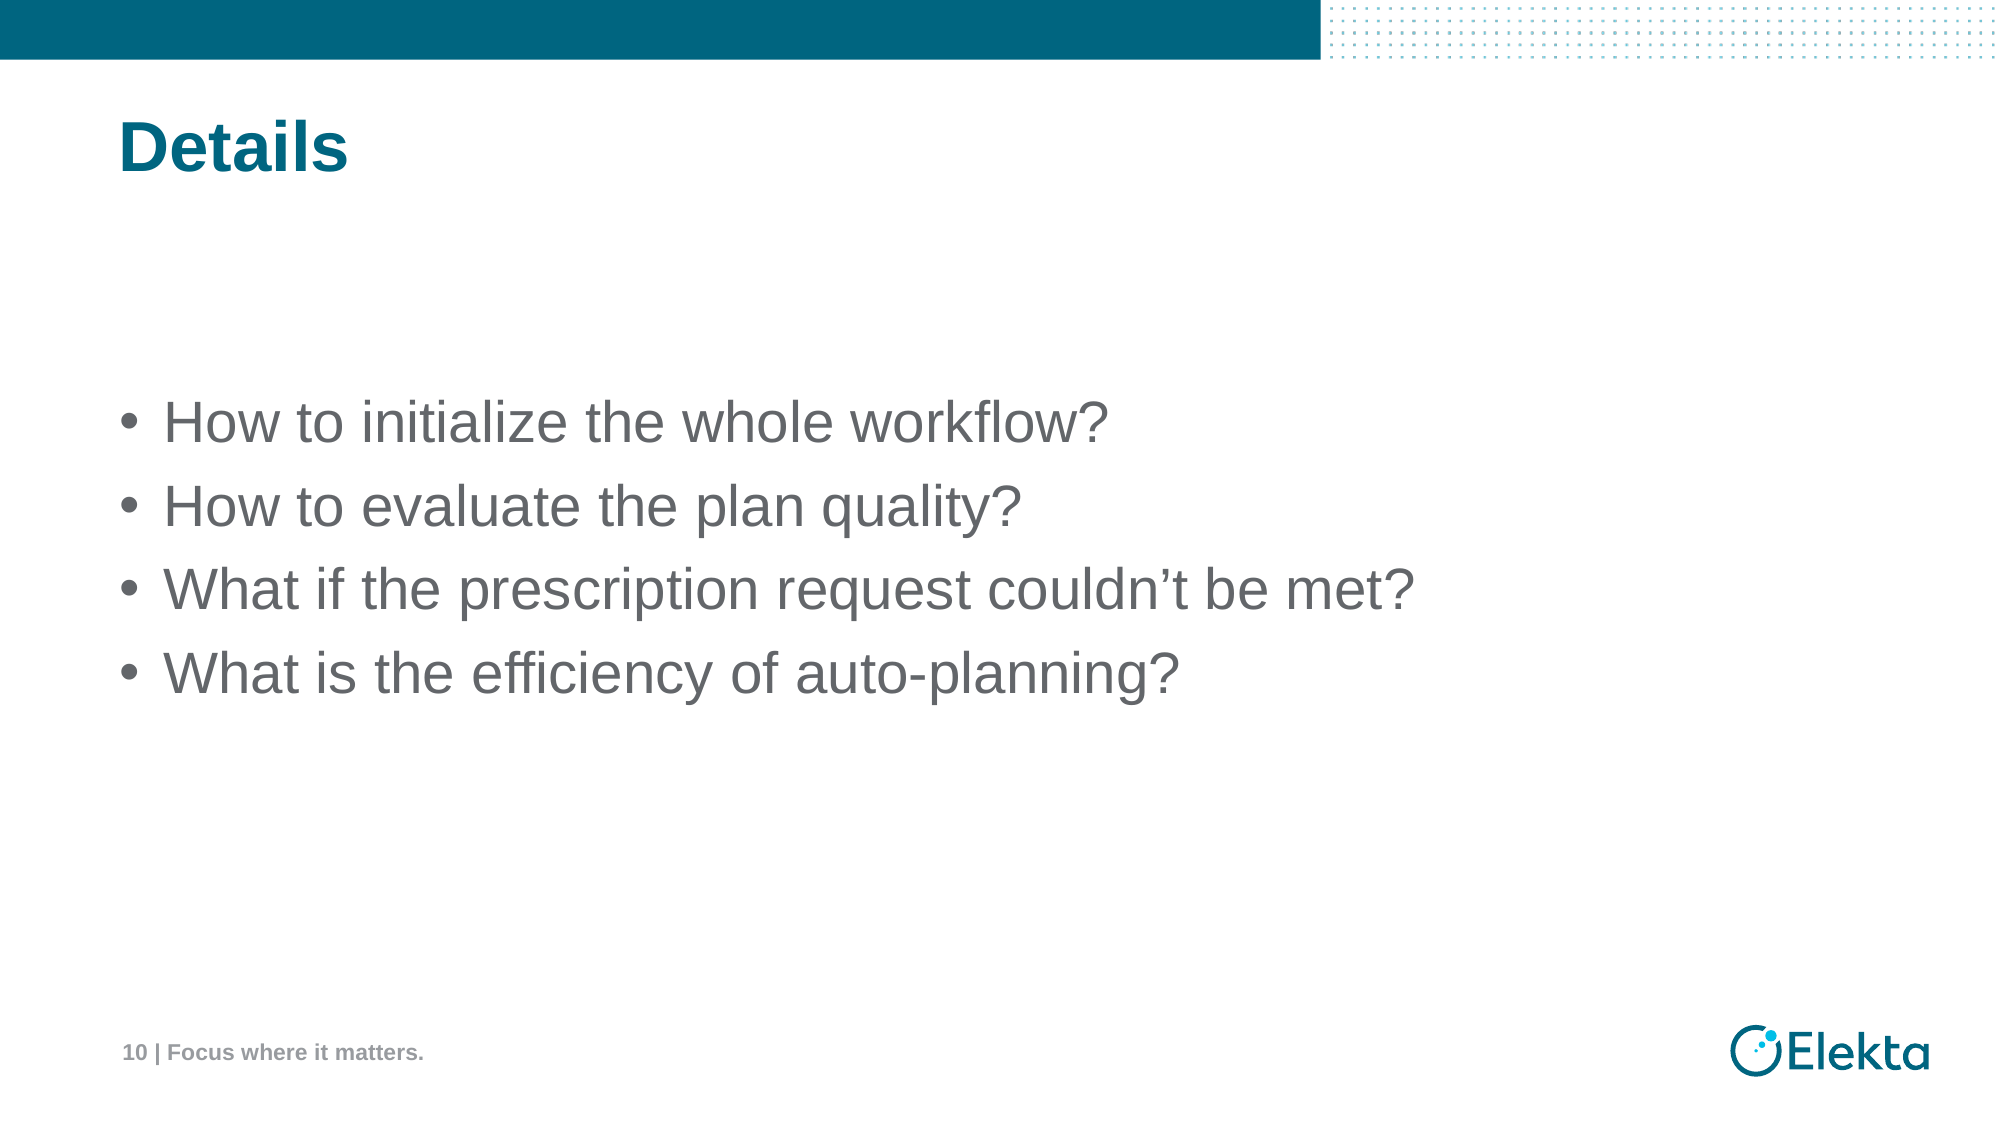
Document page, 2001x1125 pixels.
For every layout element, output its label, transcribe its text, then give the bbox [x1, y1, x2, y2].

title Details [103, 92, 1881, 188]
list How to initialize the whole workflow? How to evaluate the plan quality? What if the prescription request couldn’t be met? What is the efficiency of auto-planning? [104, 294, 1878, 1014]
picture [1322, 2, 2001, 62]
